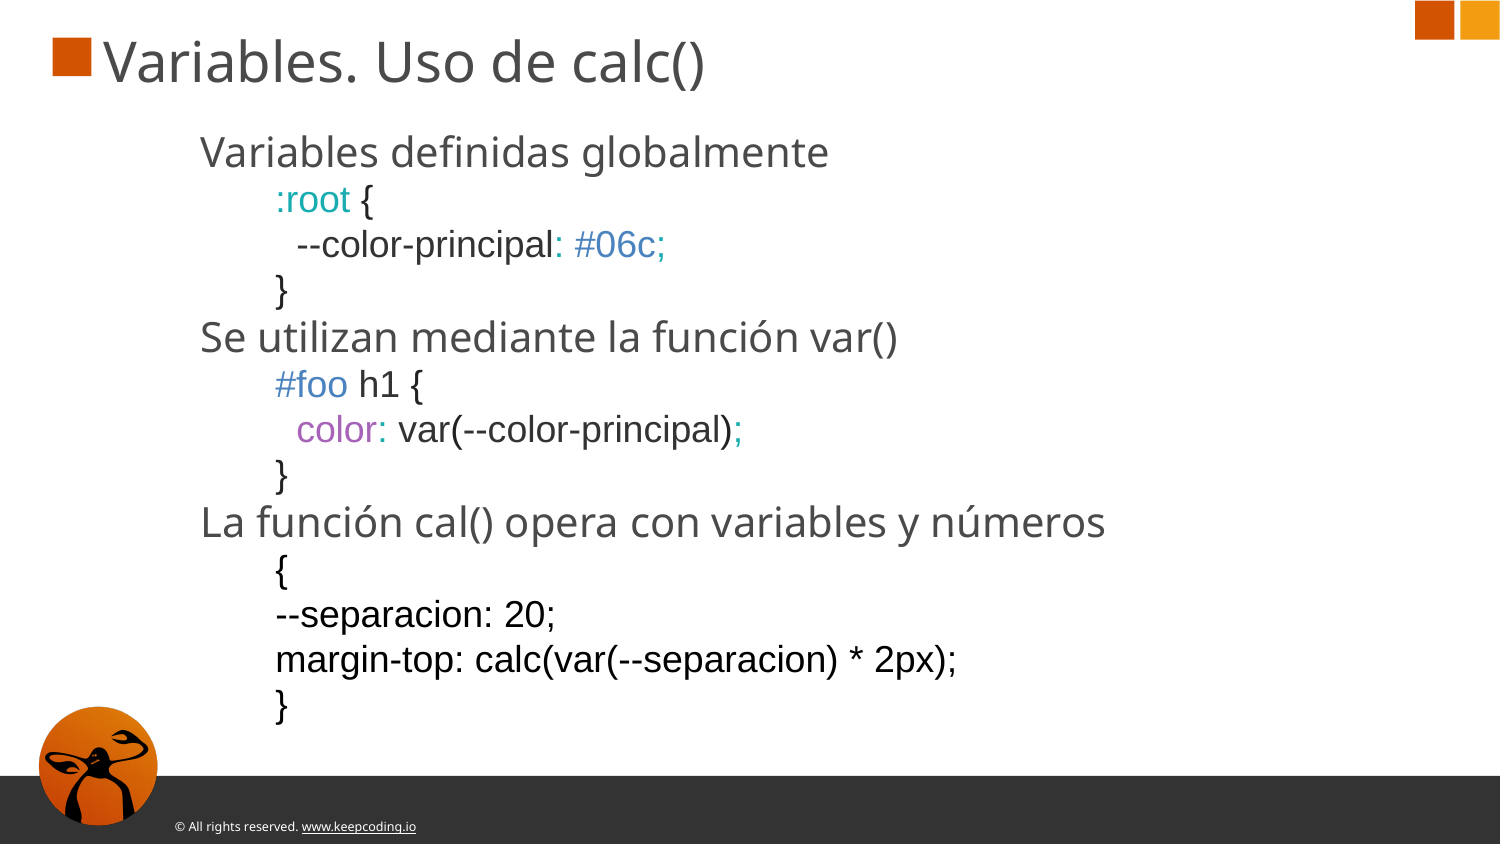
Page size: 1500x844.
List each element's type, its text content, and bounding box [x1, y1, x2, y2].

title Variables. Uso de calc() [94, 17, 1381, 107]
list Variables definidas globalmente :root { --color-principal: #06c; } Se utilizan mediante la función var() #foo h1 { color: var(--color-principal); } La función cal() opera con variables y números { --separacion: 20; margin-top: calc(var(--separacion) * 2px); } [191, 116, 1332, 727]
picture [0, 673, 246, 844]
